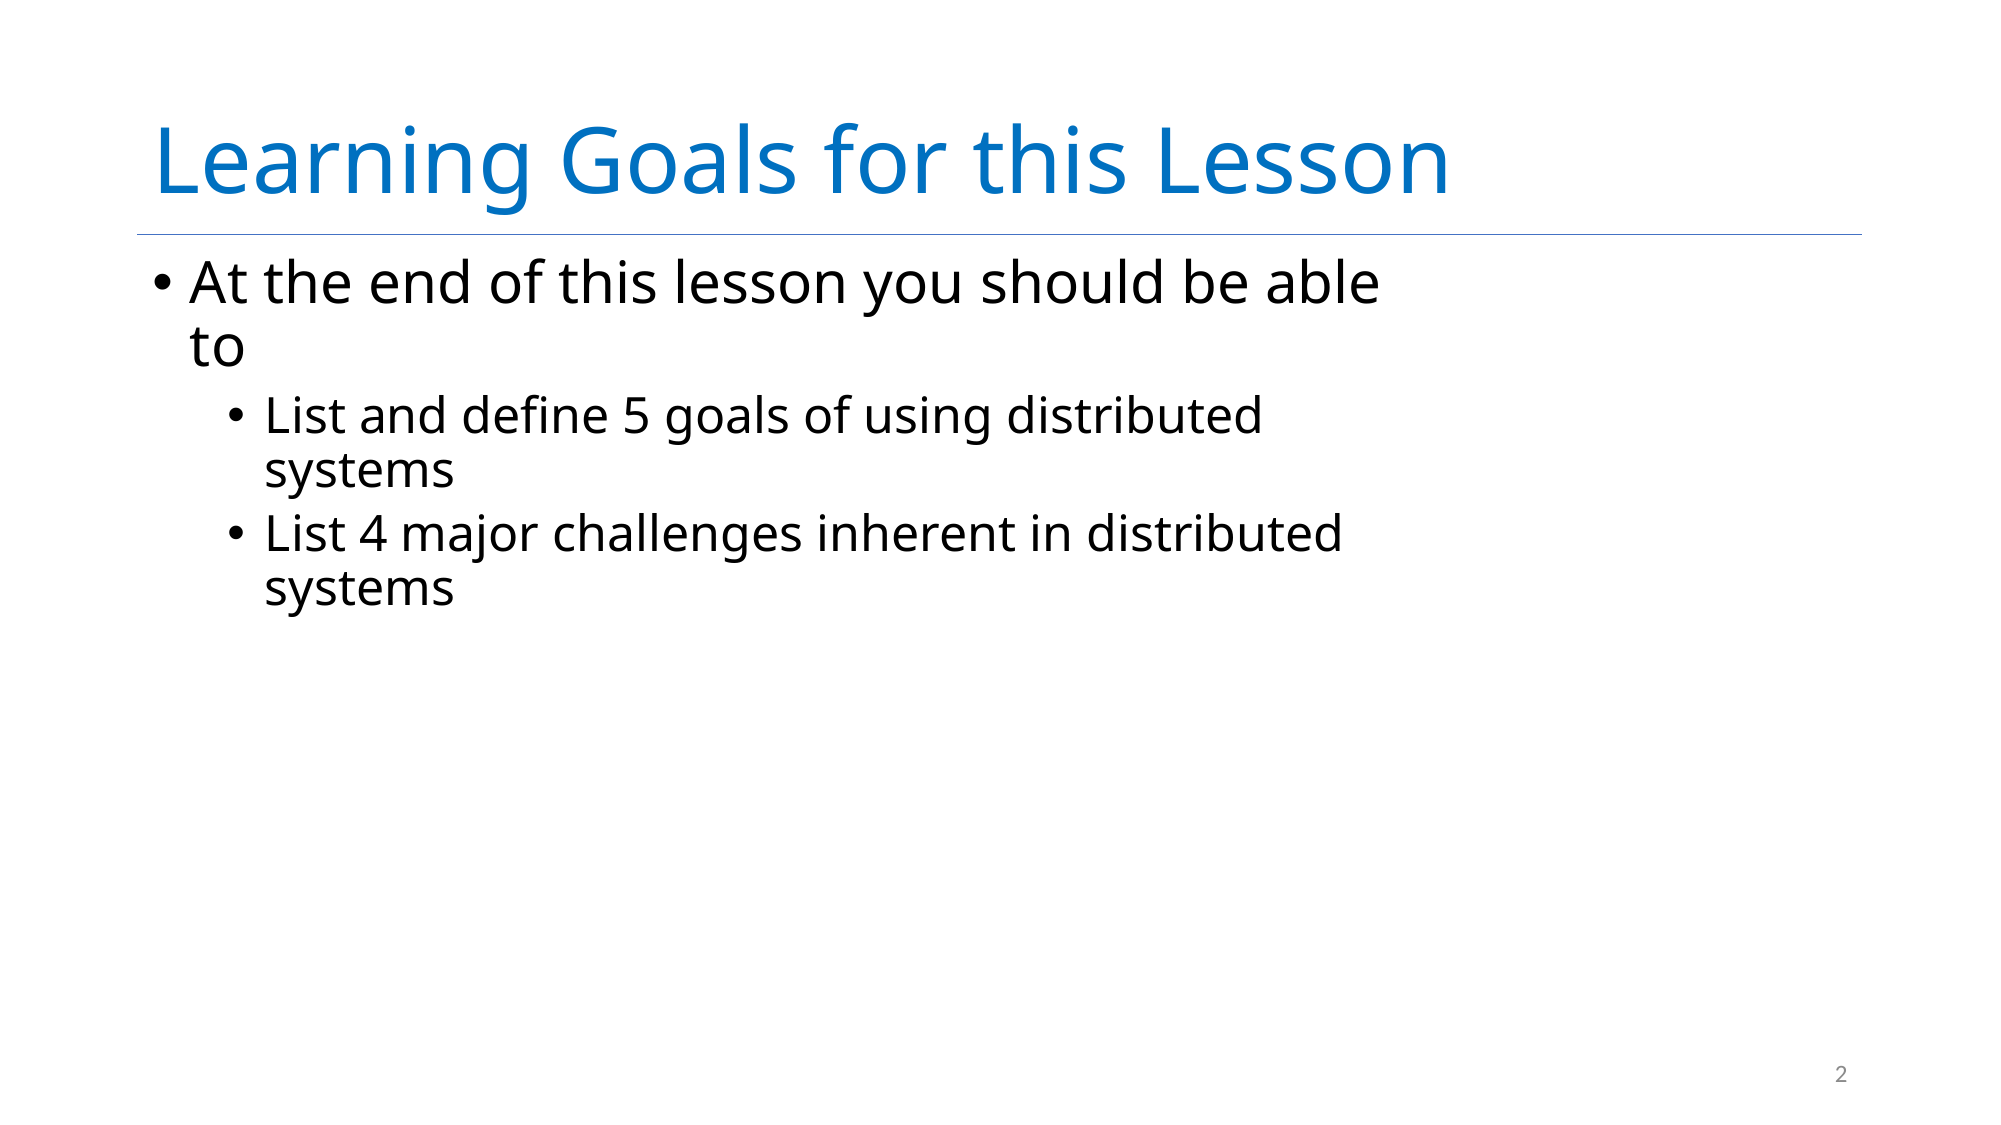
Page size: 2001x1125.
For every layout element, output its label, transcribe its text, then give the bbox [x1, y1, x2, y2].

slide_number 2 [1412, 1042, 1863, 1103]
title Learning Goals for this Lesson [137, 3, 1863, 221]
list At the end of this lesson you should be able to List and define 5 goals of using distributed systems List 4 major challenges inherent in distributed systems [137, 246, 1432, 960]
